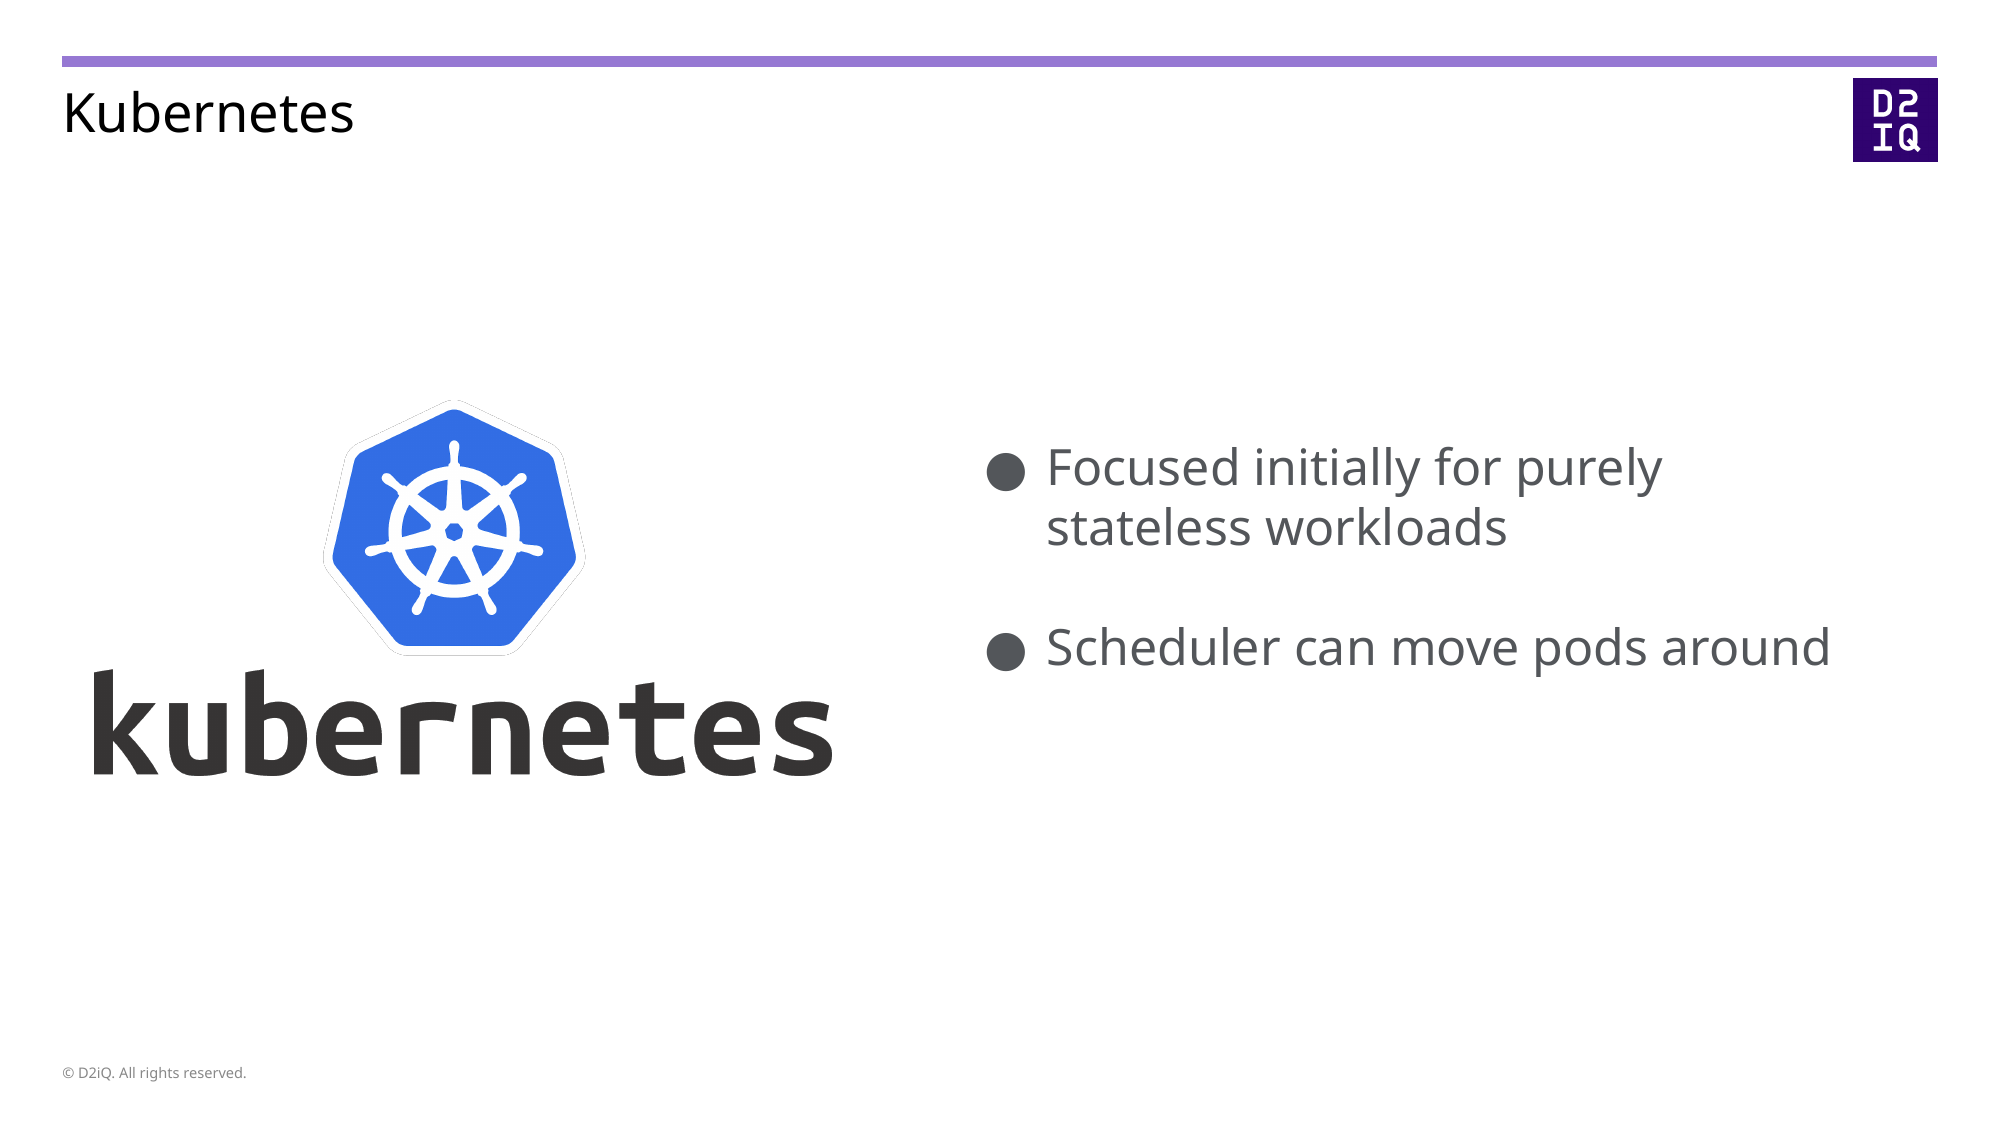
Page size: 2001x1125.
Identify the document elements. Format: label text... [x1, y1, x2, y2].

title Kubernetes [62, 78, 1838, 162]
text_box Focused initially for purely stateless workloads Scheduler can move pods around [956, 420, 1876, 705]
picture [1853, 78, 1938, 162]
footer © D2iQ. All rights reserved. [62, 1053, 337, 1092]
picture [94, 400, 832, 776]
